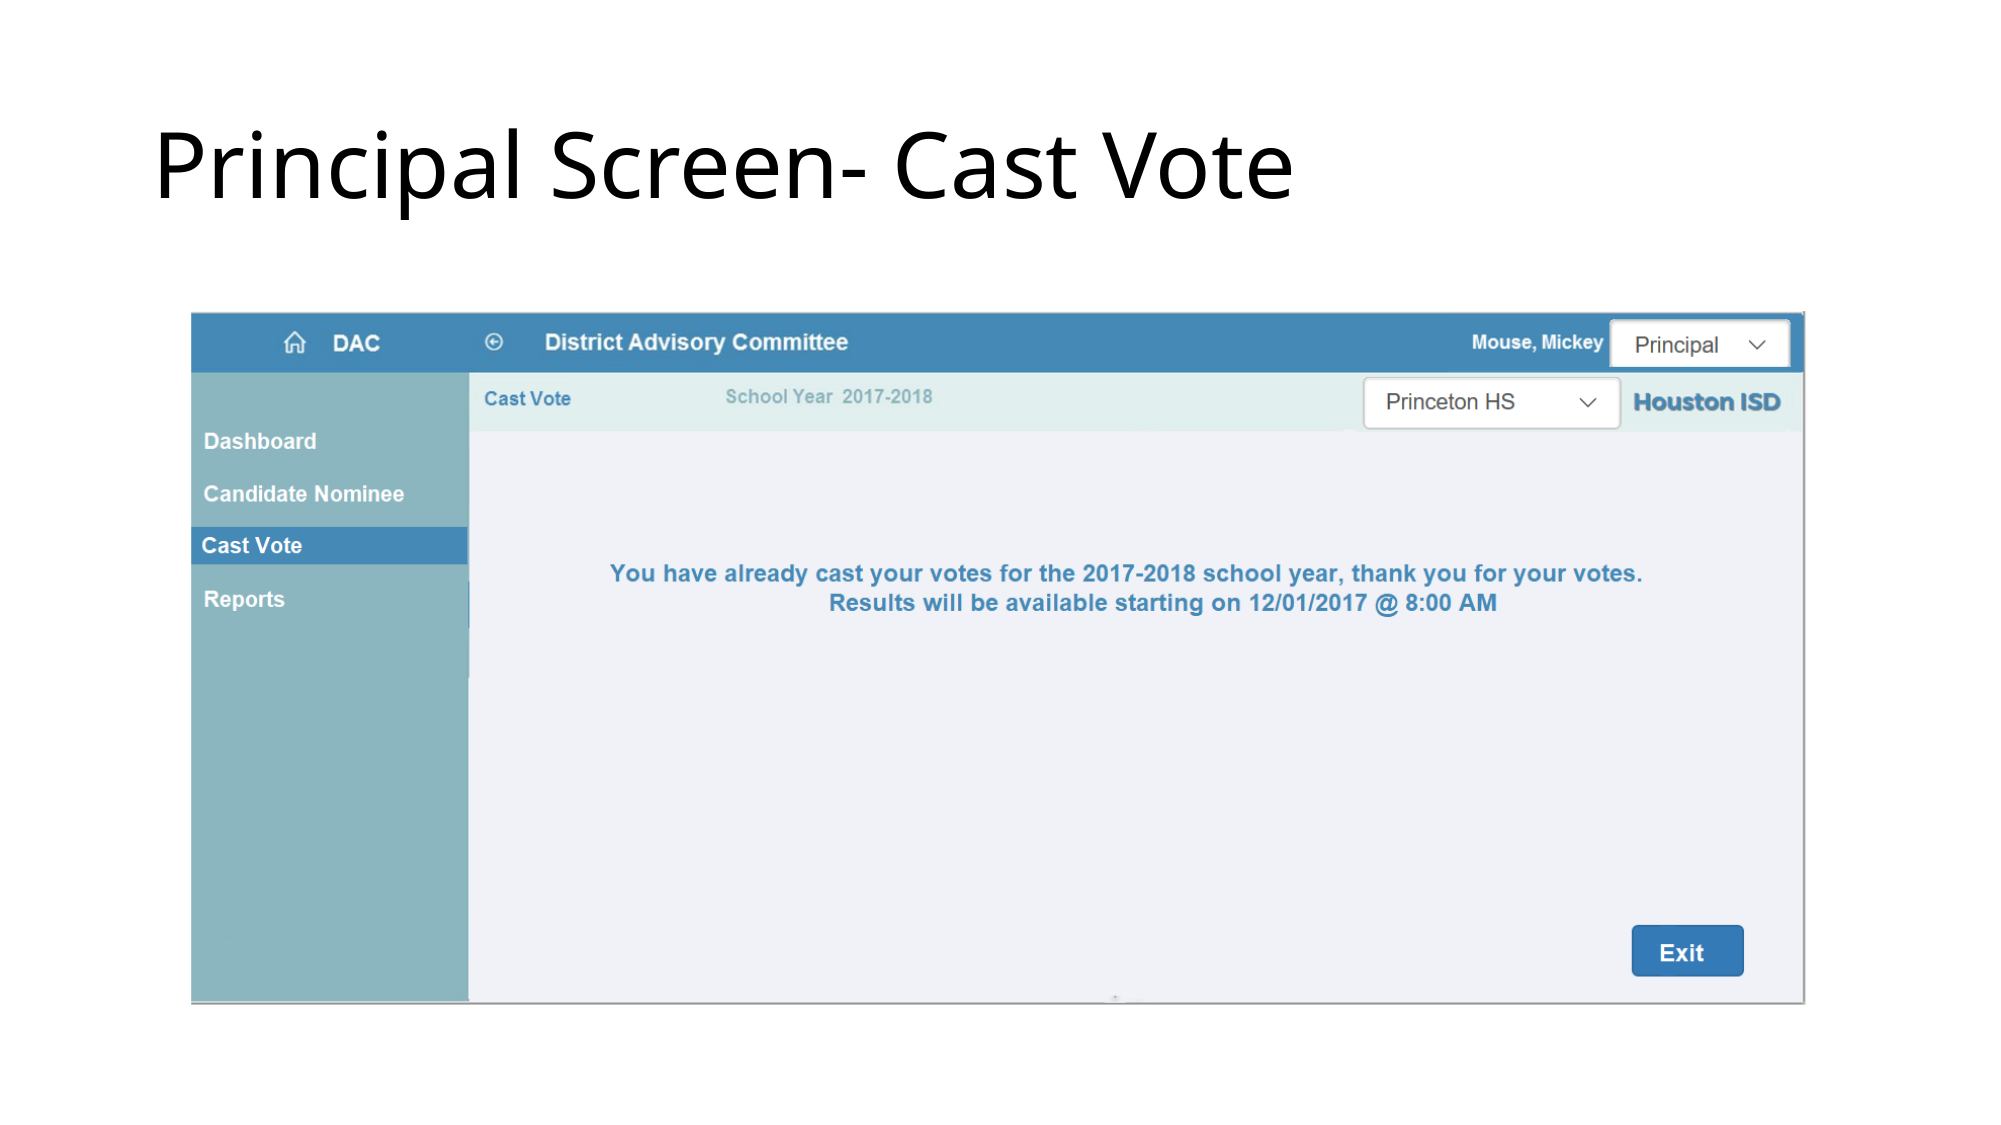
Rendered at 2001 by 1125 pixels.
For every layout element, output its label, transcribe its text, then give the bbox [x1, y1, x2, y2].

title Principal Screen- Cast Vote [137, 59, 1863, 278]
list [173, 299, 1827, 1014]
